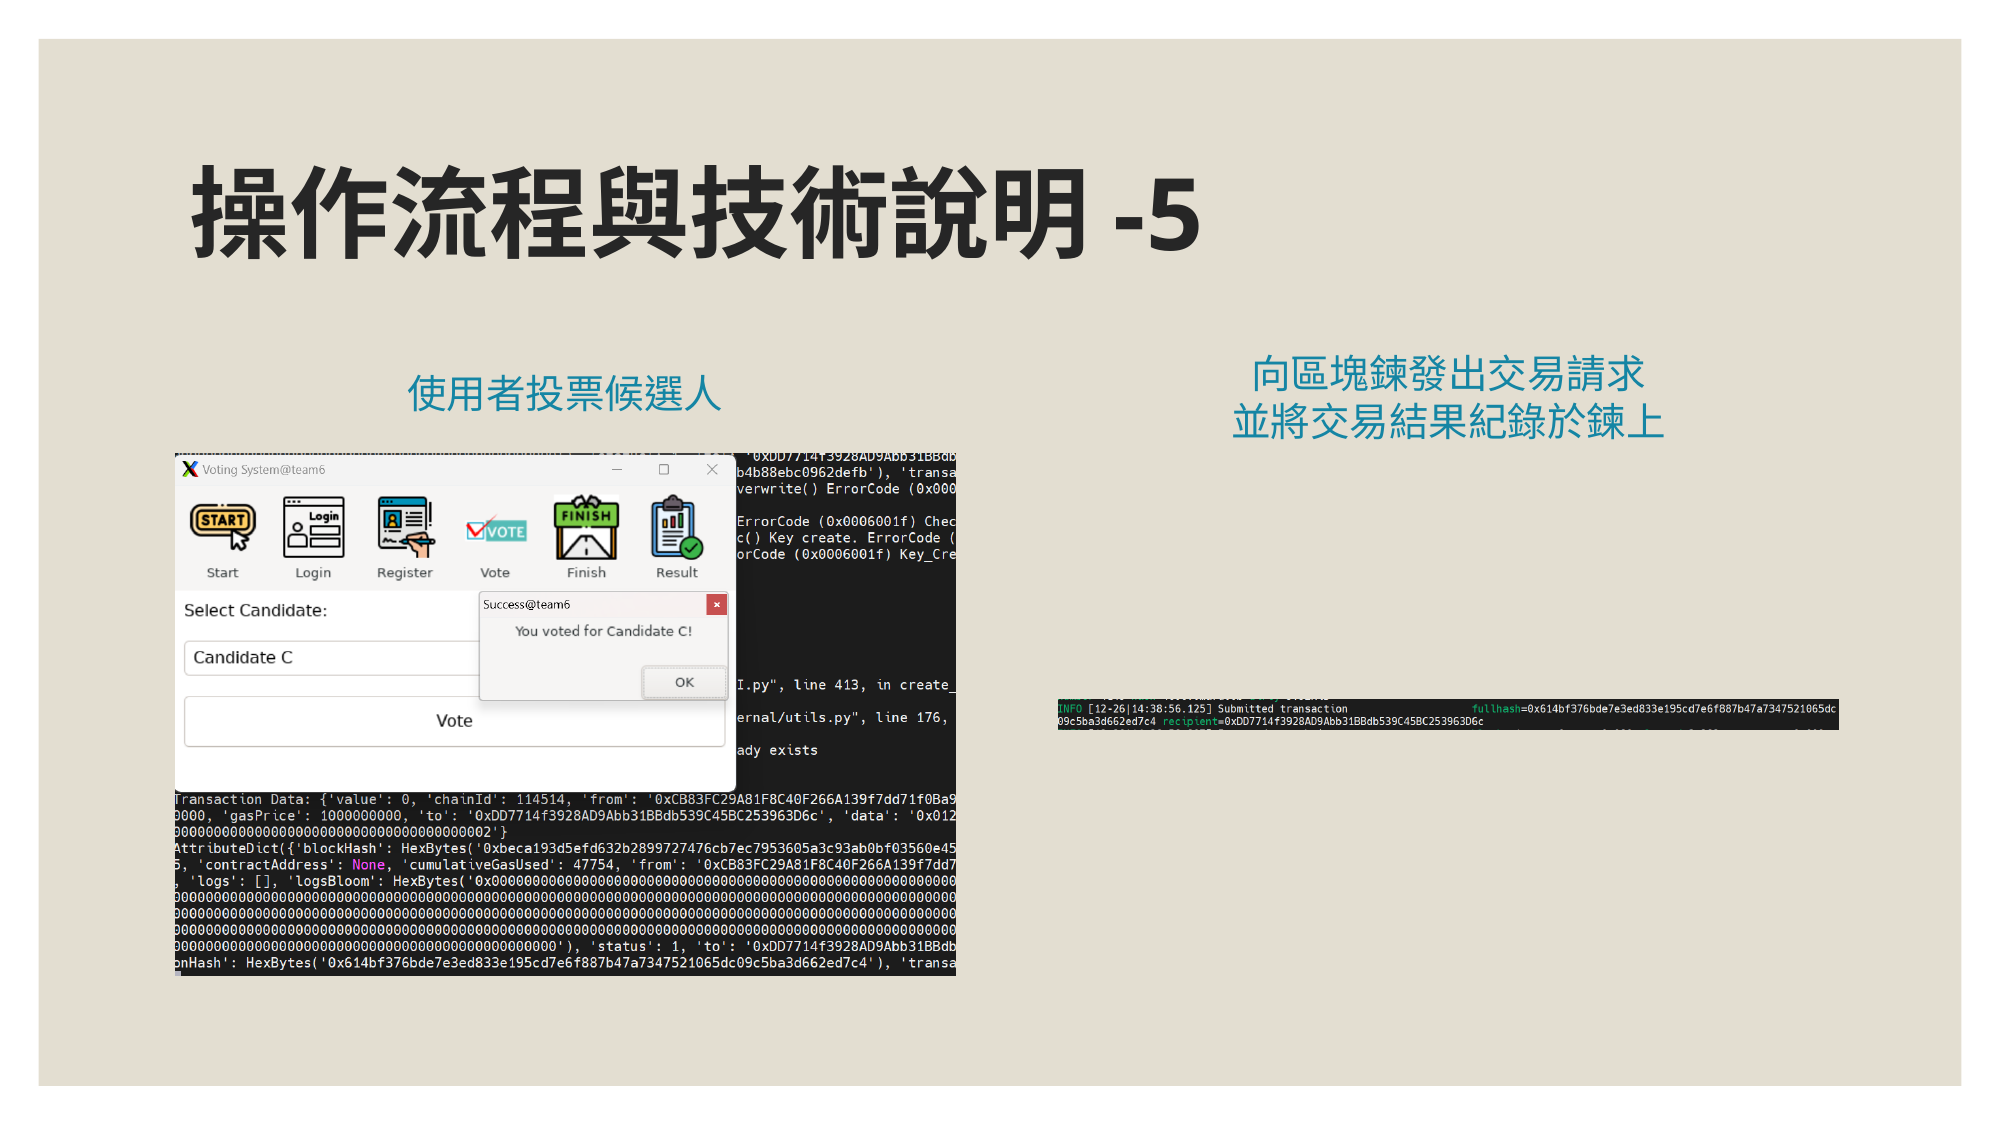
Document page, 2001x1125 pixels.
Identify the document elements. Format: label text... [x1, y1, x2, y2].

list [175, 453, 956, 976]
list 向區塊鍊發出交易請求 並將交易結果紀錄於鍊上 [1045, 340, 1852, 454]
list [1058, 699, 1839, 730]
list 使用者投票候選人 [175, 340, 956, 446]
title 操作流程與技術說明-5 [174, 105, 1825, 331]
